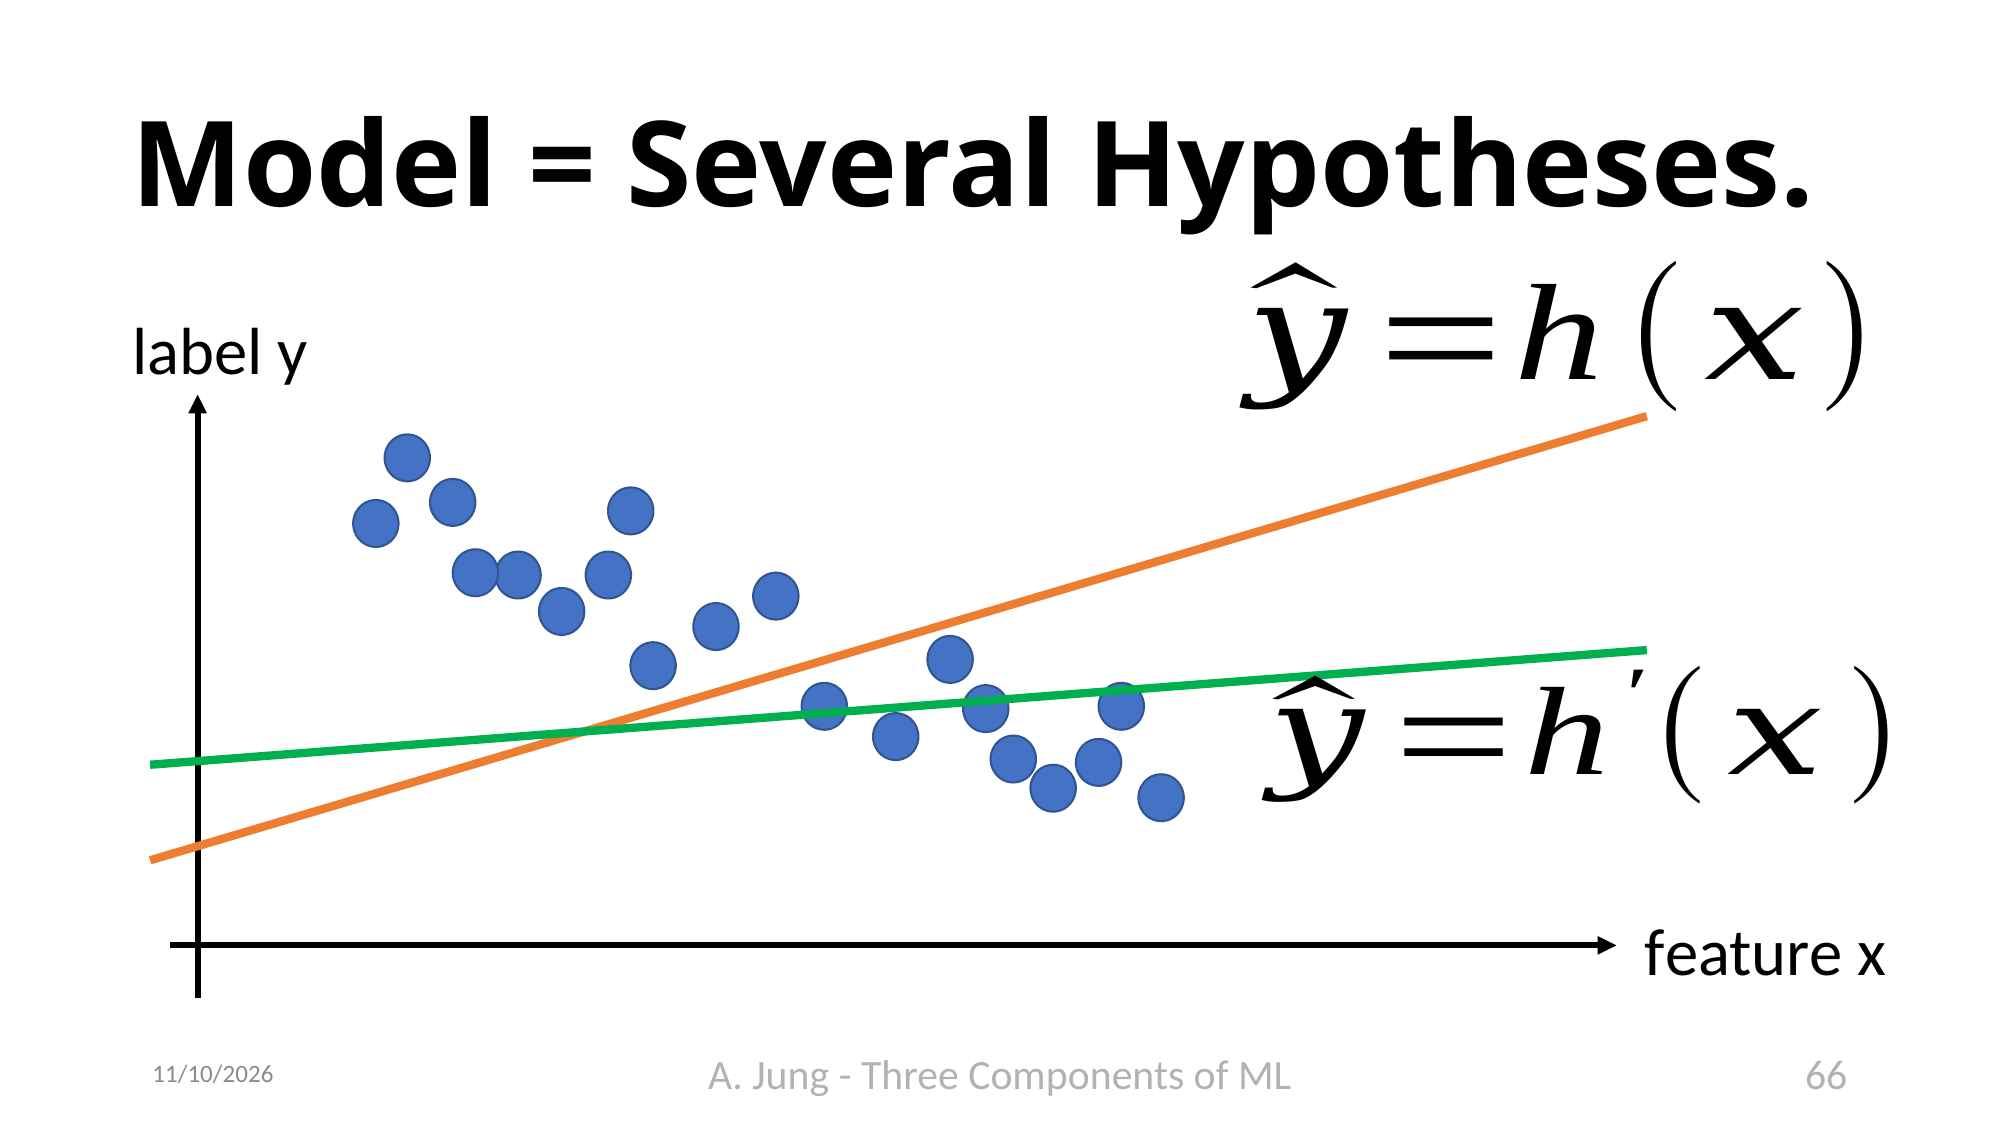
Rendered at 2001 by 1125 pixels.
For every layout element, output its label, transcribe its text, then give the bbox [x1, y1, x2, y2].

title Model = Several Hypotheses. [116, 59, 1978, 278]
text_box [149, 649, 1647, 765]
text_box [149, 765, 1647, 861]
text_box feature x [1630, 901, 1902, 997]
slide_number 66 [1412, 1042, 1863, 1103]
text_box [149, 416, 1647, 649]
text_box label y [117, 300, 324, 395]
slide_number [137, 1042, 588, 1103]
footer A. Jung - Three Components of ML [662, 1042, 1338, 1103]
